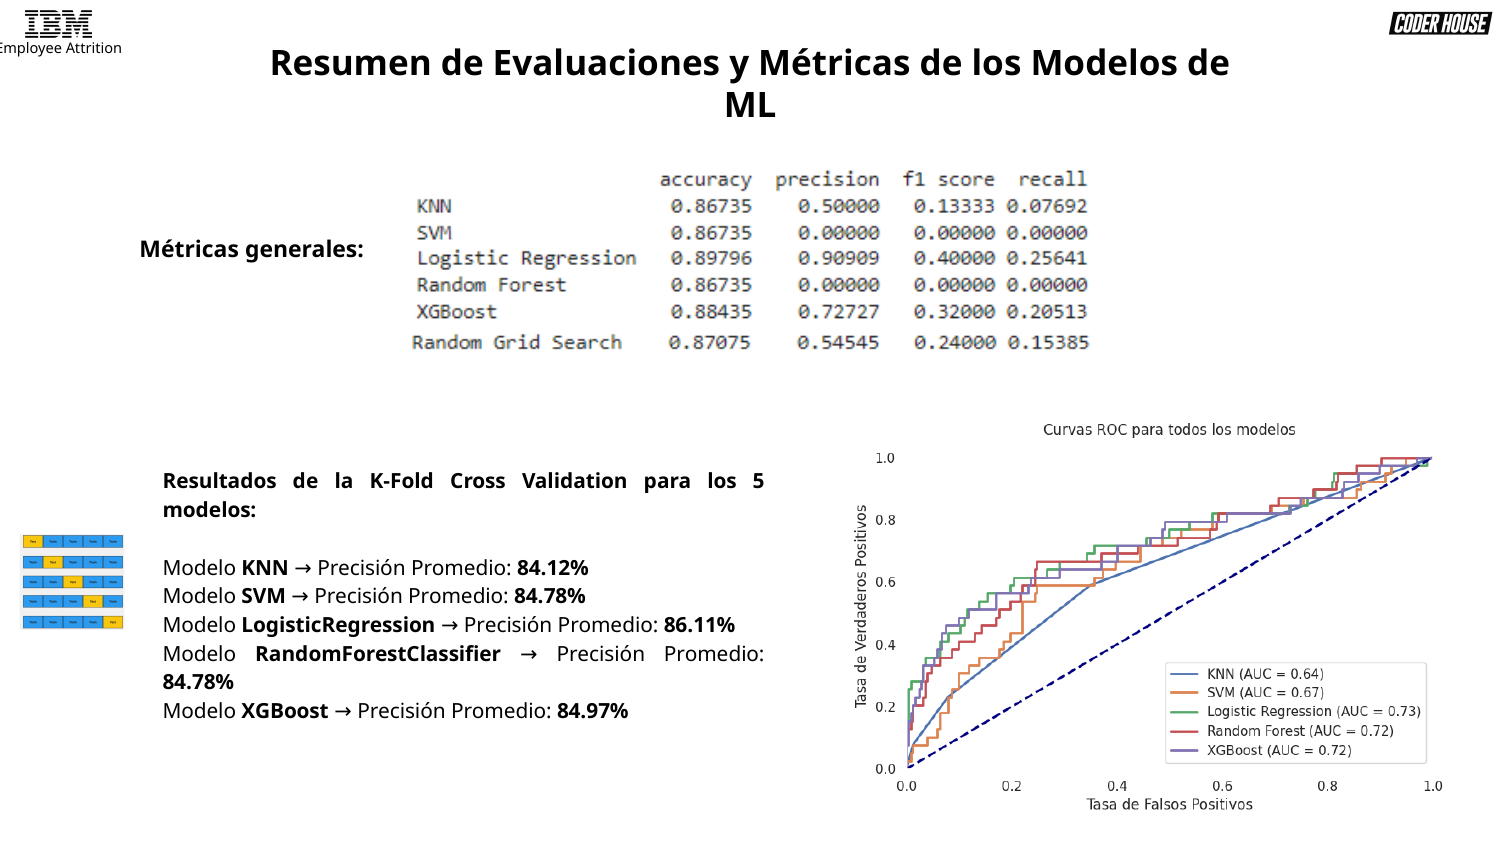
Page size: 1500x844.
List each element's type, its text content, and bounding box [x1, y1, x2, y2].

title Resumen de Evaluaciones y Métricas de los Modelos de ML [225, 25, 1275, 97]
picture [19, 534, 125, 630]
picture [401, 160, 1099, 327]
picture [1388, 9, 1494, 36]
text_box Resultados de la K-Fold Cross Validation para los 5 modelos: Modelo KNN → Precisión Promedio: 84.12% Modelo SVM → Precisión Promedio: 84.78% Modelo LogisticRegression → Precisión Promedio: 86.11% Modelo RandomForestClassifier → Precisión Promedio: 84.78% Modelo XGBoost → Precisión Promedio: 84.97% [147, 449, 780, 691]
text_box Métricas generales: [124, 215, 396, 273]
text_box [0, 9, 148, 79]
picture [401, 328, 1093, 359]
picture [846, 414, 1451, 821]
